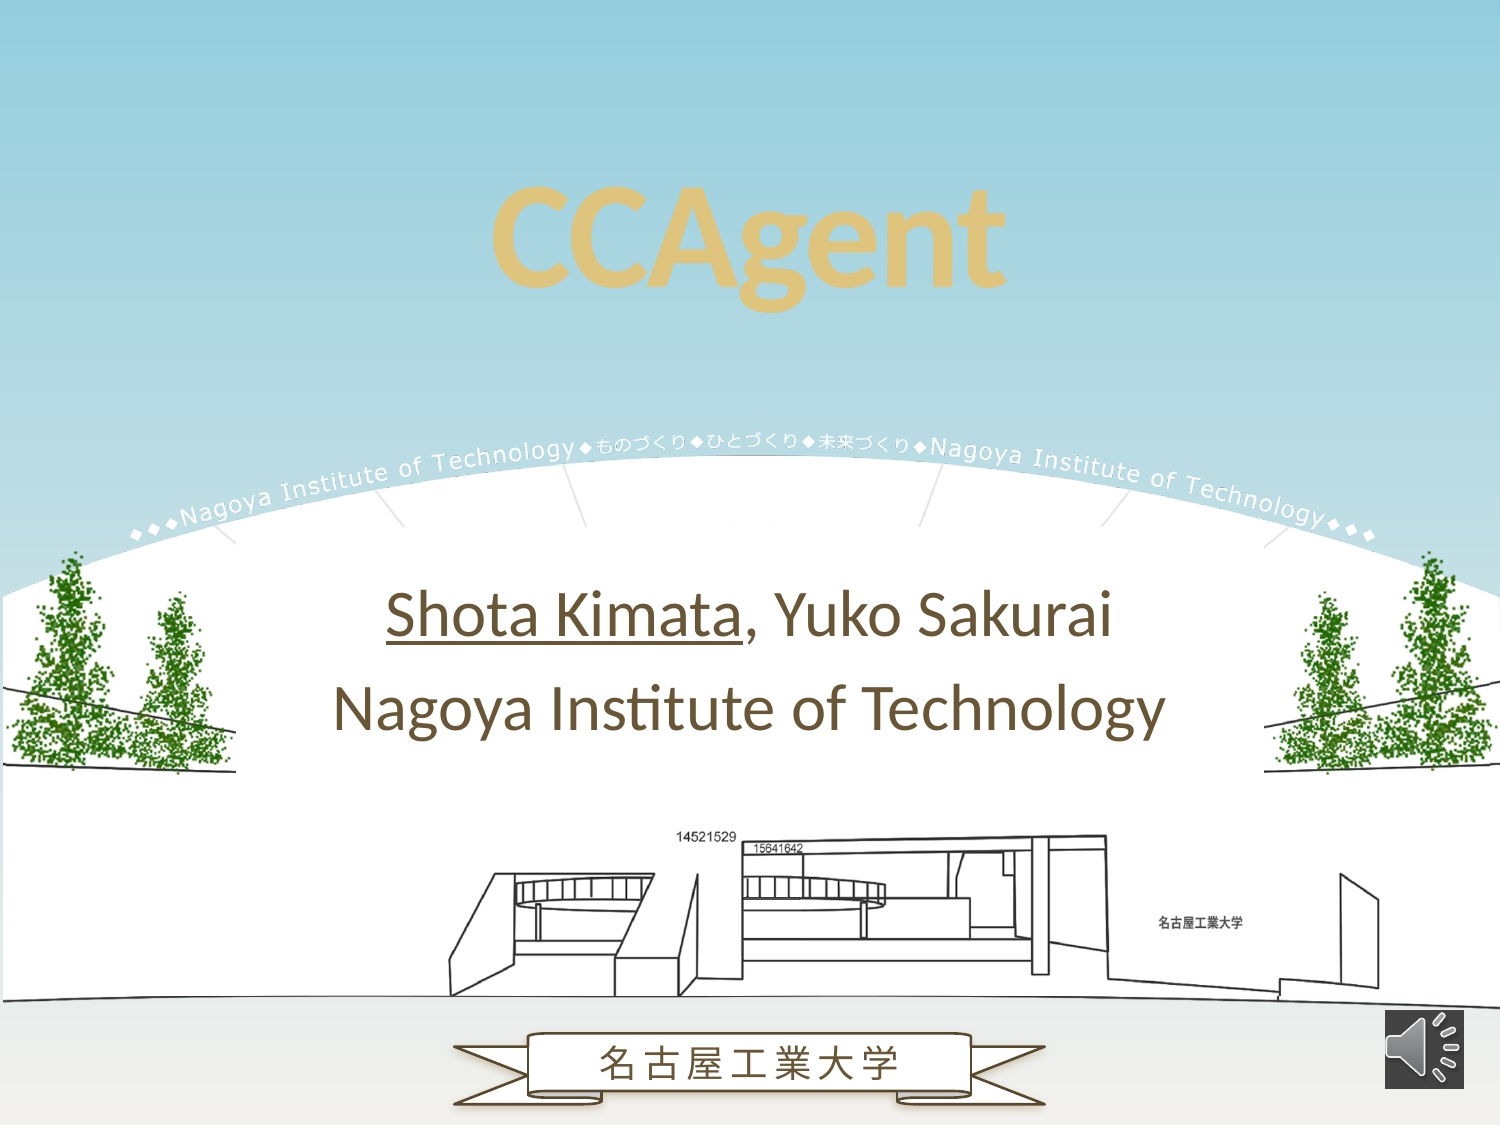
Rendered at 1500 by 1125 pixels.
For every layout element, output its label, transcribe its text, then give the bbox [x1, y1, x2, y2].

subtitle Shota Kimata, Yuko Sakurai Nagoya Institute of Technology [236, 527, 1264, 787]
title CCAgent [5, 124, 1495, 327]
picture [3, 0, 1500, 1125]
